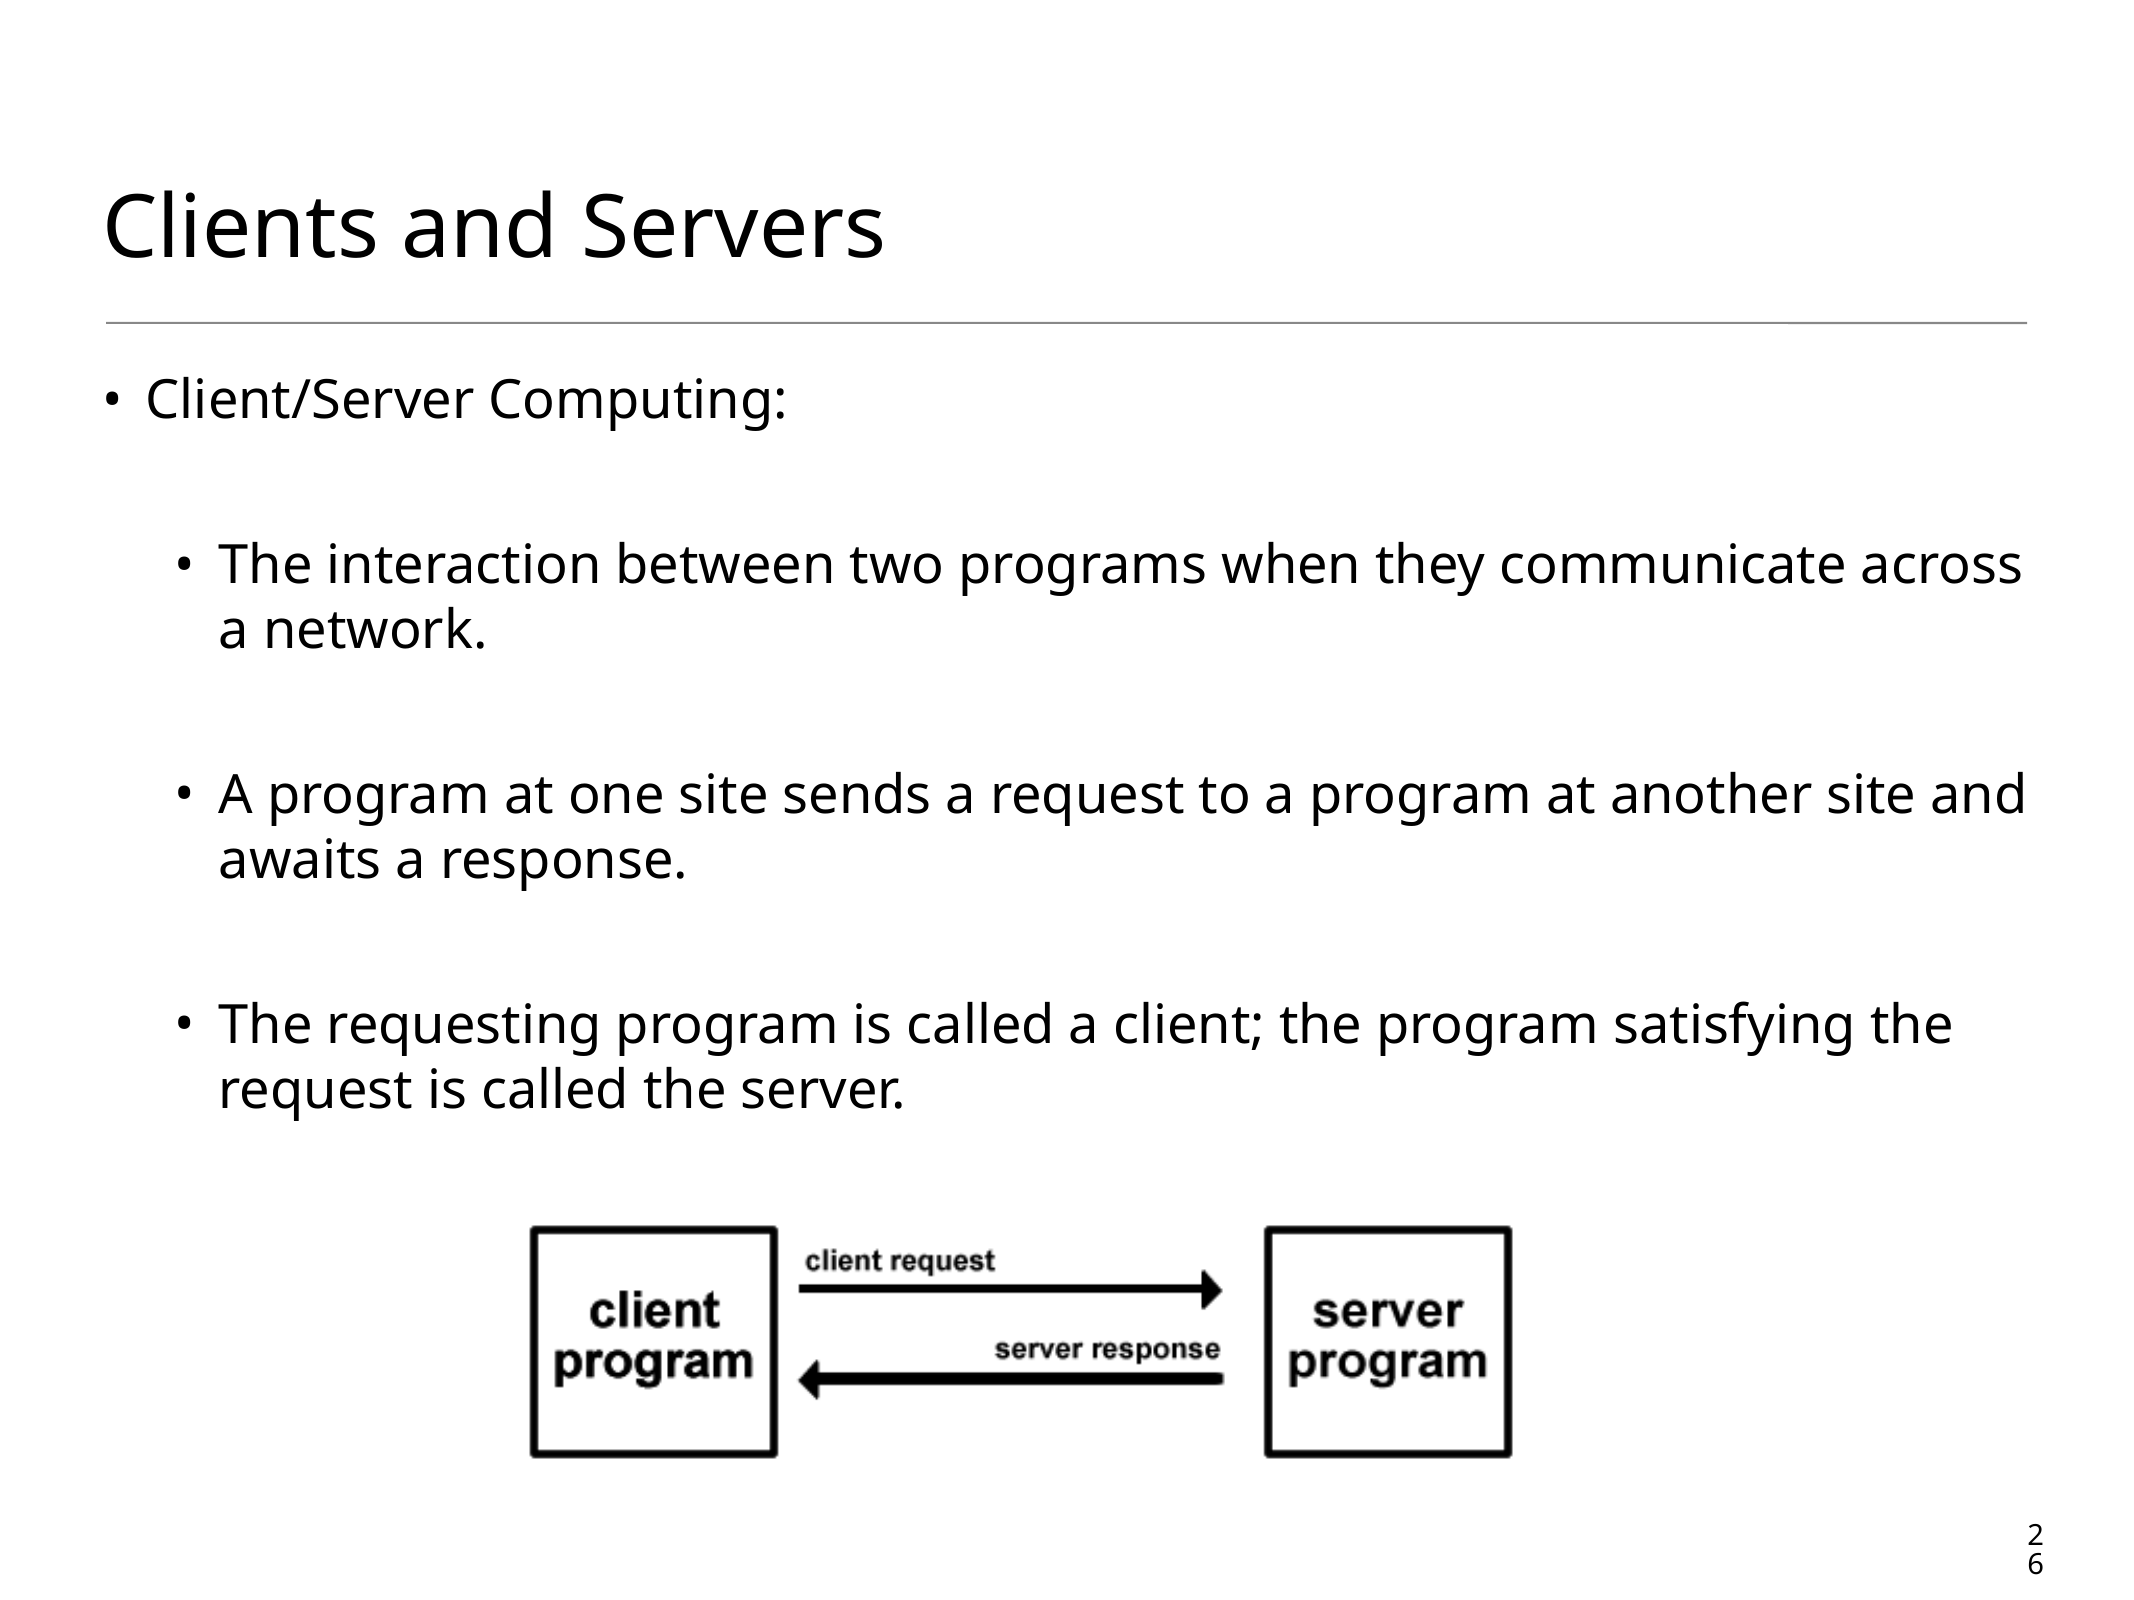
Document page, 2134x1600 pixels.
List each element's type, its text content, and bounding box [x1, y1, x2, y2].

list Client/Server Computing: The interaction between two programs when they communicate across a network. A program at one site sends a request to a program at another site and awaits a response. The requesting program is called a client; the program satisfying the request is called the server. [93, 356, 2040, 1434]
picture [520, 1220, 1517, 1463]
slide_number 26 [2012, 1508, 2064, 1559]
title Clients and Servers [93, 54, 2040, 284]
